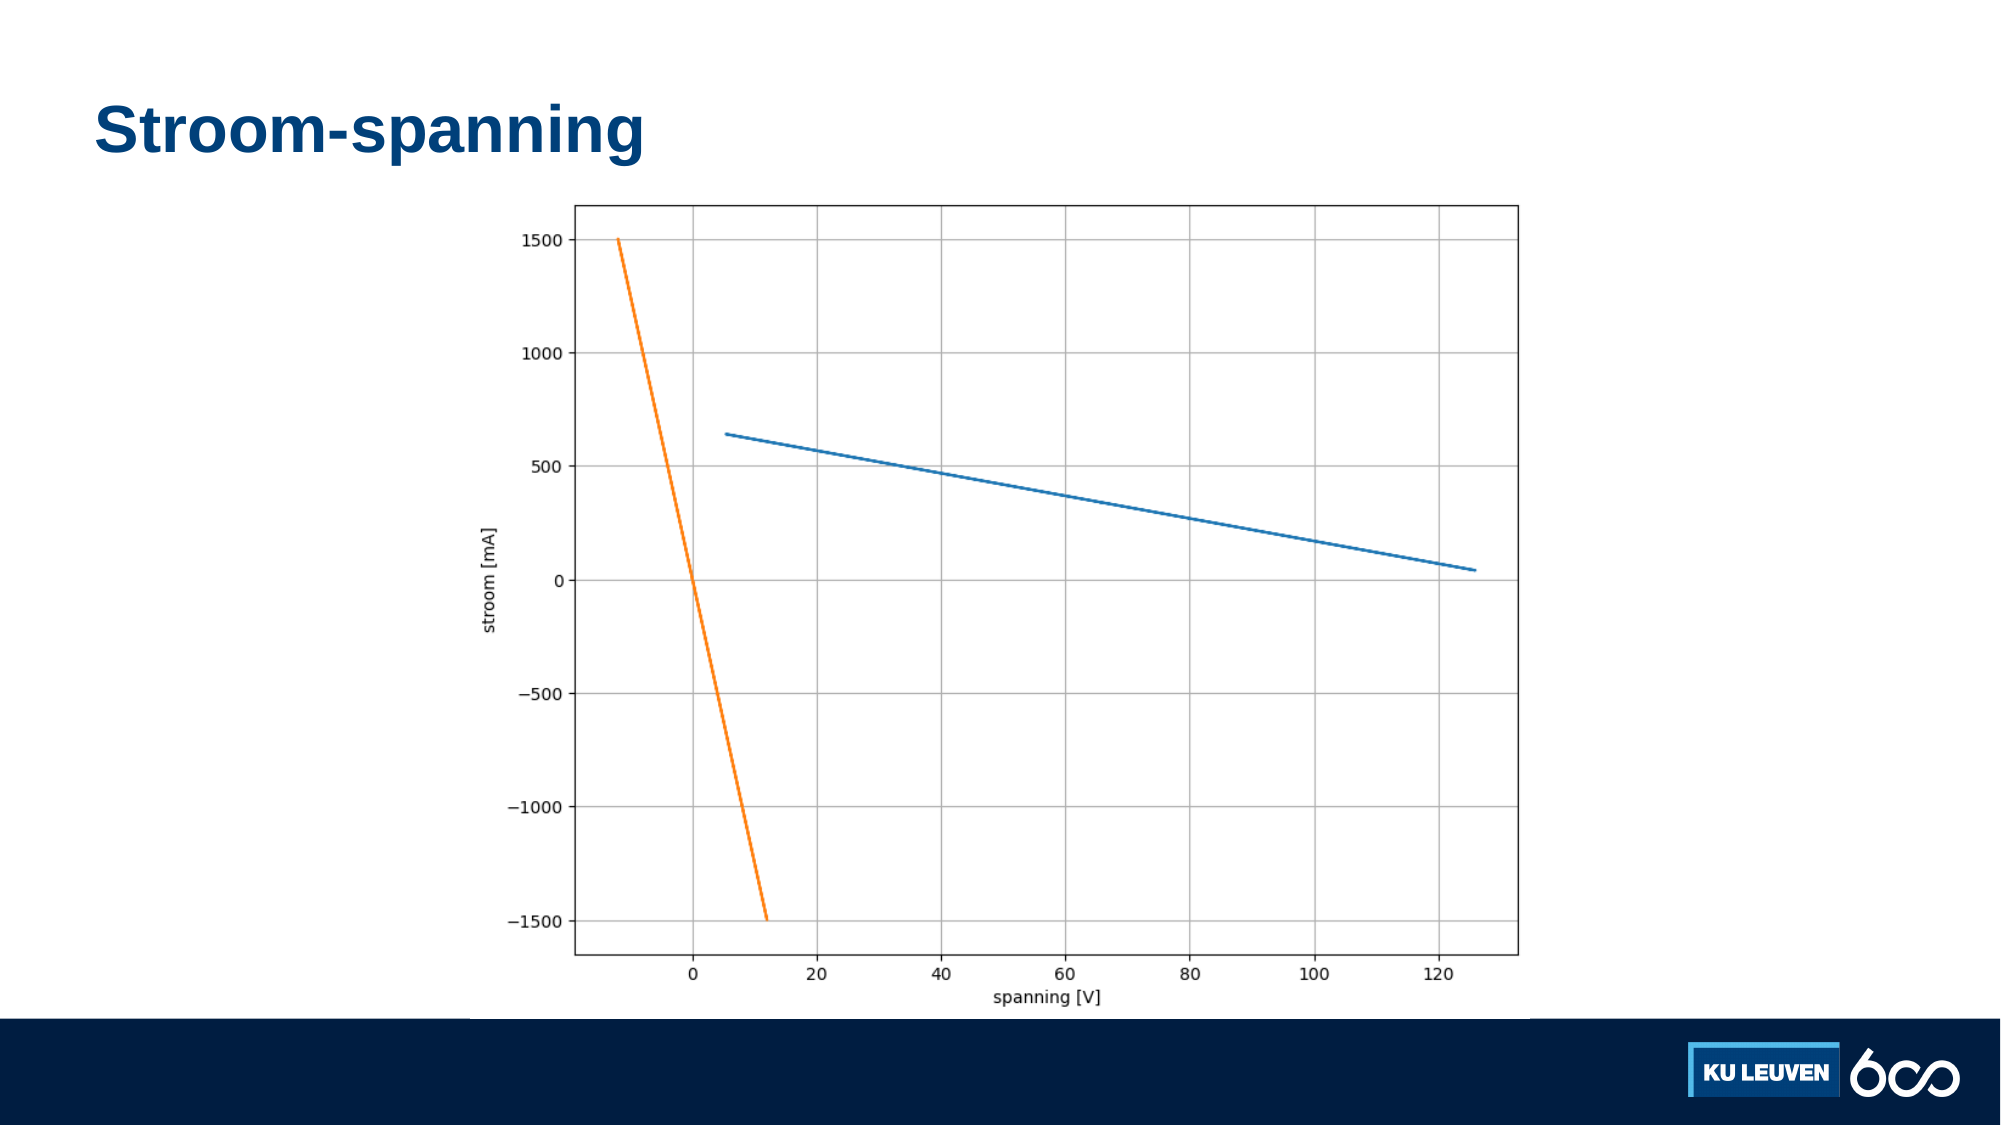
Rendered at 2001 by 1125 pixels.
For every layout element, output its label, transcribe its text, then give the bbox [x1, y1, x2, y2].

picture [470, 193, 1530, 1019]
title Stroom-spanning [94, 94, 1900, 186]
picture [1688, 1042, 1960, 1097]
